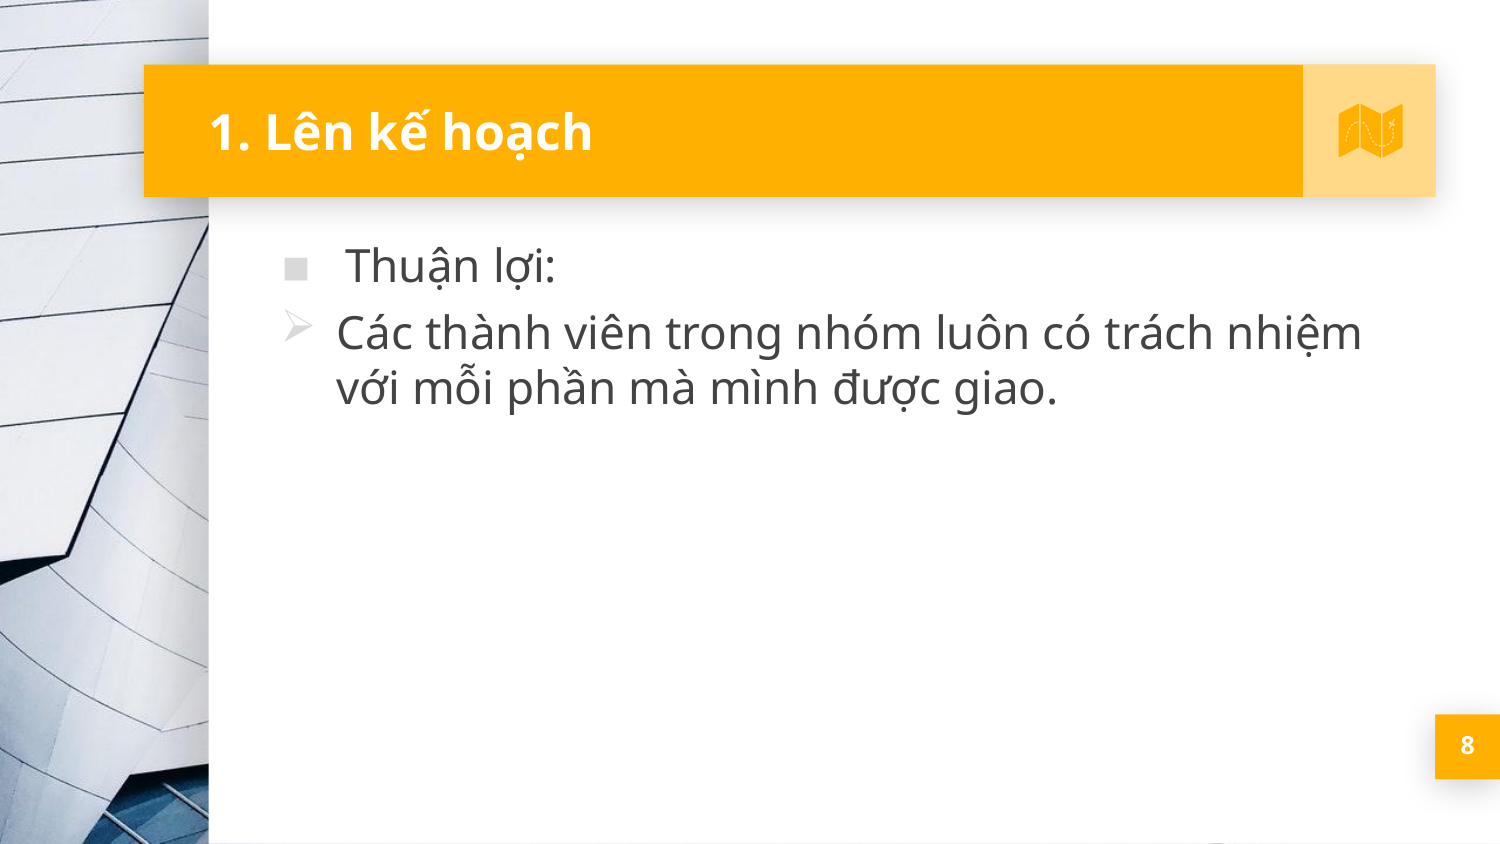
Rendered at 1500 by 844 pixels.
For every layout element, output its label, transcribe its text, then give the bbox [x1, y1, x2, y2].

picture [0, 0, 208, 844]
slide_number 8 [1435, 714, 1500, 780]
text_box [1338, 103, 1403, 158]
list Thuận lợi: Các thành viên trong nhóm luôn có trách nhiệm với mỗi phần mà mình được giao. [255, 221, 1418, 704]
title 1. Lên kế hoạch [193, 64, 1300, 197]
